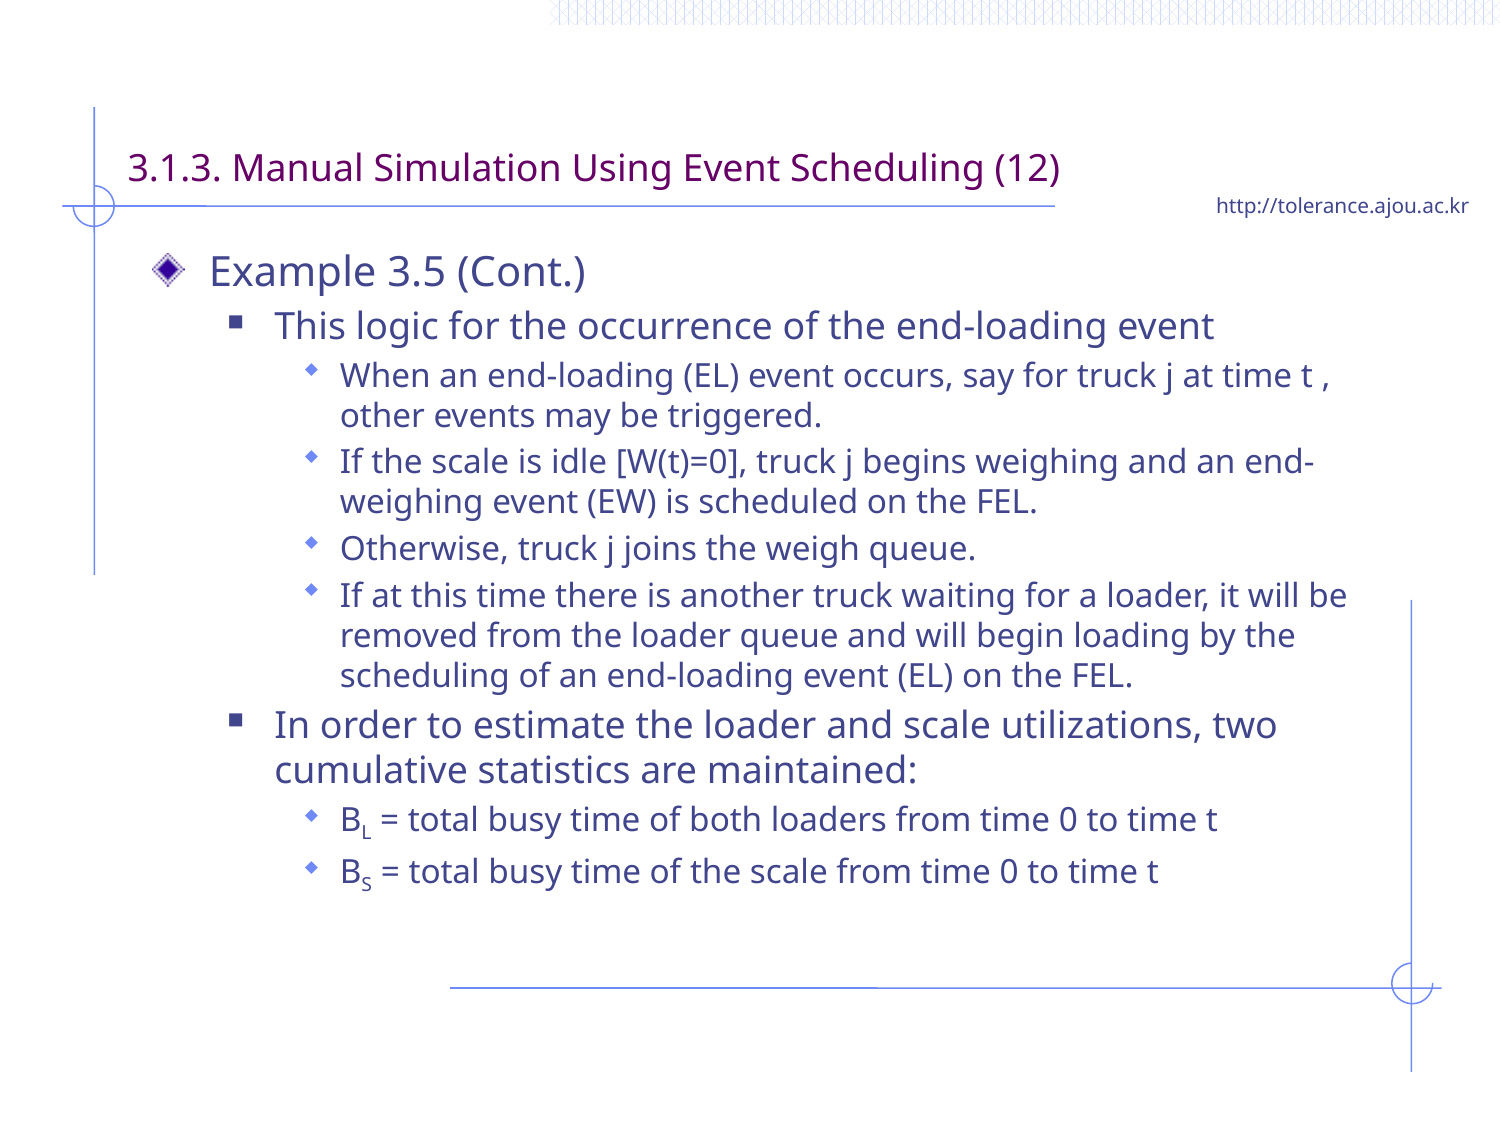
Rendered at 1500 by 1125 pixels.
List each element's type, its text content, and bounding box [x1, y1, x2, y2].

list Example 3.5 (Cont.) This logic for the occurrence of the end-loading event When an end-loading (EL) event occurs, say for truck j at time t , other events may be triggered. If the scale is idle [W(t)=0], truck j begins weighing and an end-weighing event (EW) is scheduled on the FEL. Otherwise, truck j joins the weigh queue. If at this time there is another truck waiting for a loader, it will be removed from the loader queue and will begin loading by the scheduling of an end-loading event (EL) on the FEL. In order to estimate the loader and scale utilizations, two cumulative statistics are maintained: BL = total busy time of both loaders from time 0 to time t BS = total busy time of the scale from time 0 to time t [137, 237, 1413, 988]
title 3.1.3. Manual Simulation Using Event Scheduling (12) [112, 96, 1213, 197]
picture [152, 253, 185, 287]
